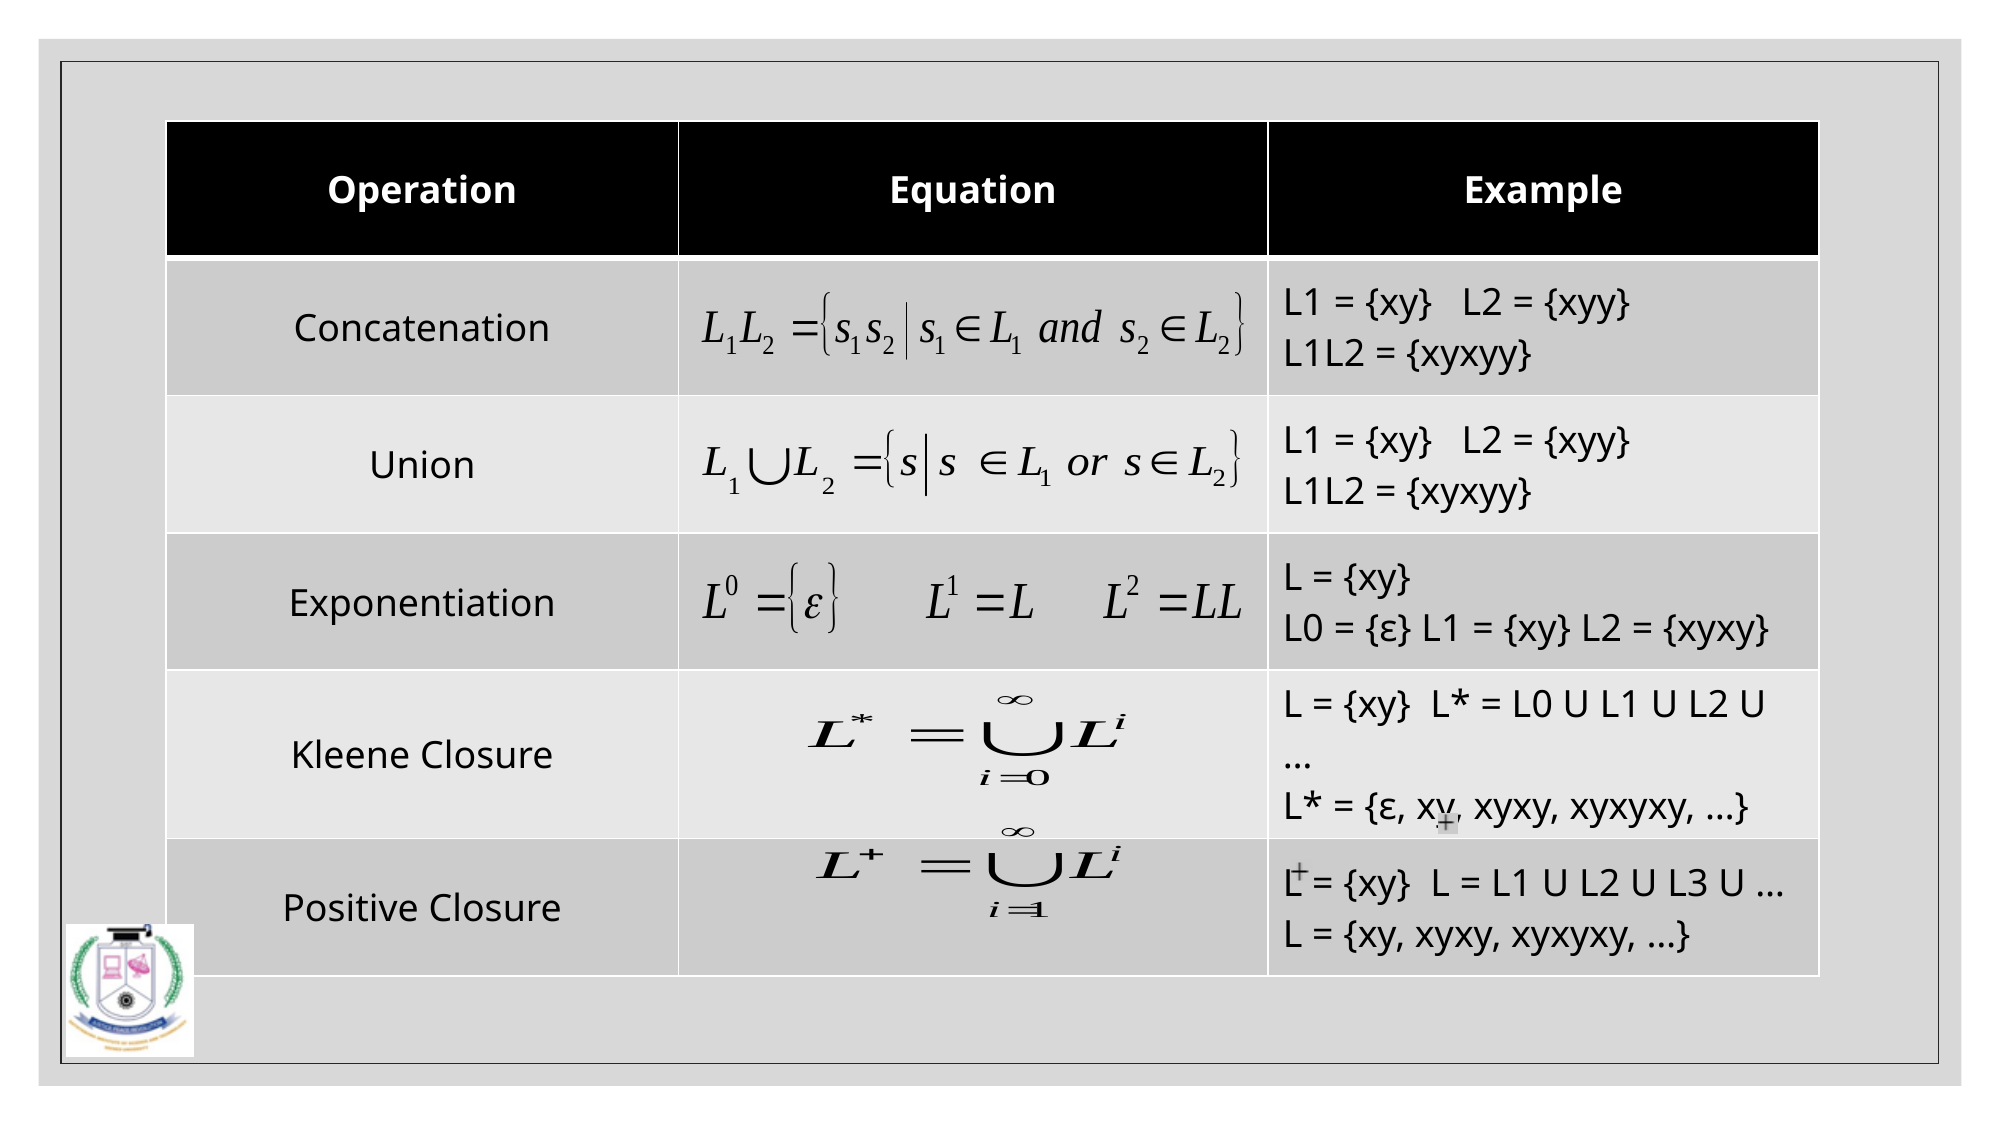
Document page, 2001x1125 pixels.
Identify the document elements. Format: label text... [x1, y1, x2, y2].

table_cell Concatenation [167, 261, 678, 395]
table_cell [679, 534, 1267, 669]
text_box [694, 291, 1254, 370]
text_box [792, 681, 1155, 793]
table_cell L = {xy} L* = L0 U L1 U L2 U … L* = {ε, xy, xyxy, xyxyxy, …} [1269, 671, 1818, 838]
picture [66, 924, 194, 1057]
picture [1291, 859, 1313, 883]
table_header Equation [679, 122, 1267, 255]
table_cell L = {xy} L = L1 U L2 U L3 U … L = {xy, xyxy, xyxyxy, …} [1269, 839, 1818, 975]
table_cell Kleene Closure [167, 671, 678, 838]
table_cell [679, 671, 1267, 838]
table_cell Positive Closure [167, 839, 678, 975]
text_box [801, 813, 1146, 925]
table_header Example [1269, 122, 1818, 255]
table_cell L1 = {xy} L2 = {xyy} L1L2 = {xyxyy} [1269, 396, 1818, 532]
table_cell Exponentiation [167, 534, 678, 669]
table_cell [679, 839, 1267, 975]
table_header Operation [167, 122, 678, 255]
picture [1438, 813, 1458, 834]
table_cell [679, 396, 1267, 532]
table_cell Union [167, 396, 678, 532]
table_cell L1 = {xy} L2 = {xyy} L1L2 = {xyxyy} [1269, 261, 1818, 395]
table_cell [679, 261, 1267, 395]
table_cell L = {xy} L0 = {ε} L1 = {xy} L2 = {xyxy} [1269, 534, 1818, 669]
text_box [694, 425, 1253, 504]
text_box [694, 562, 1253, 641]
